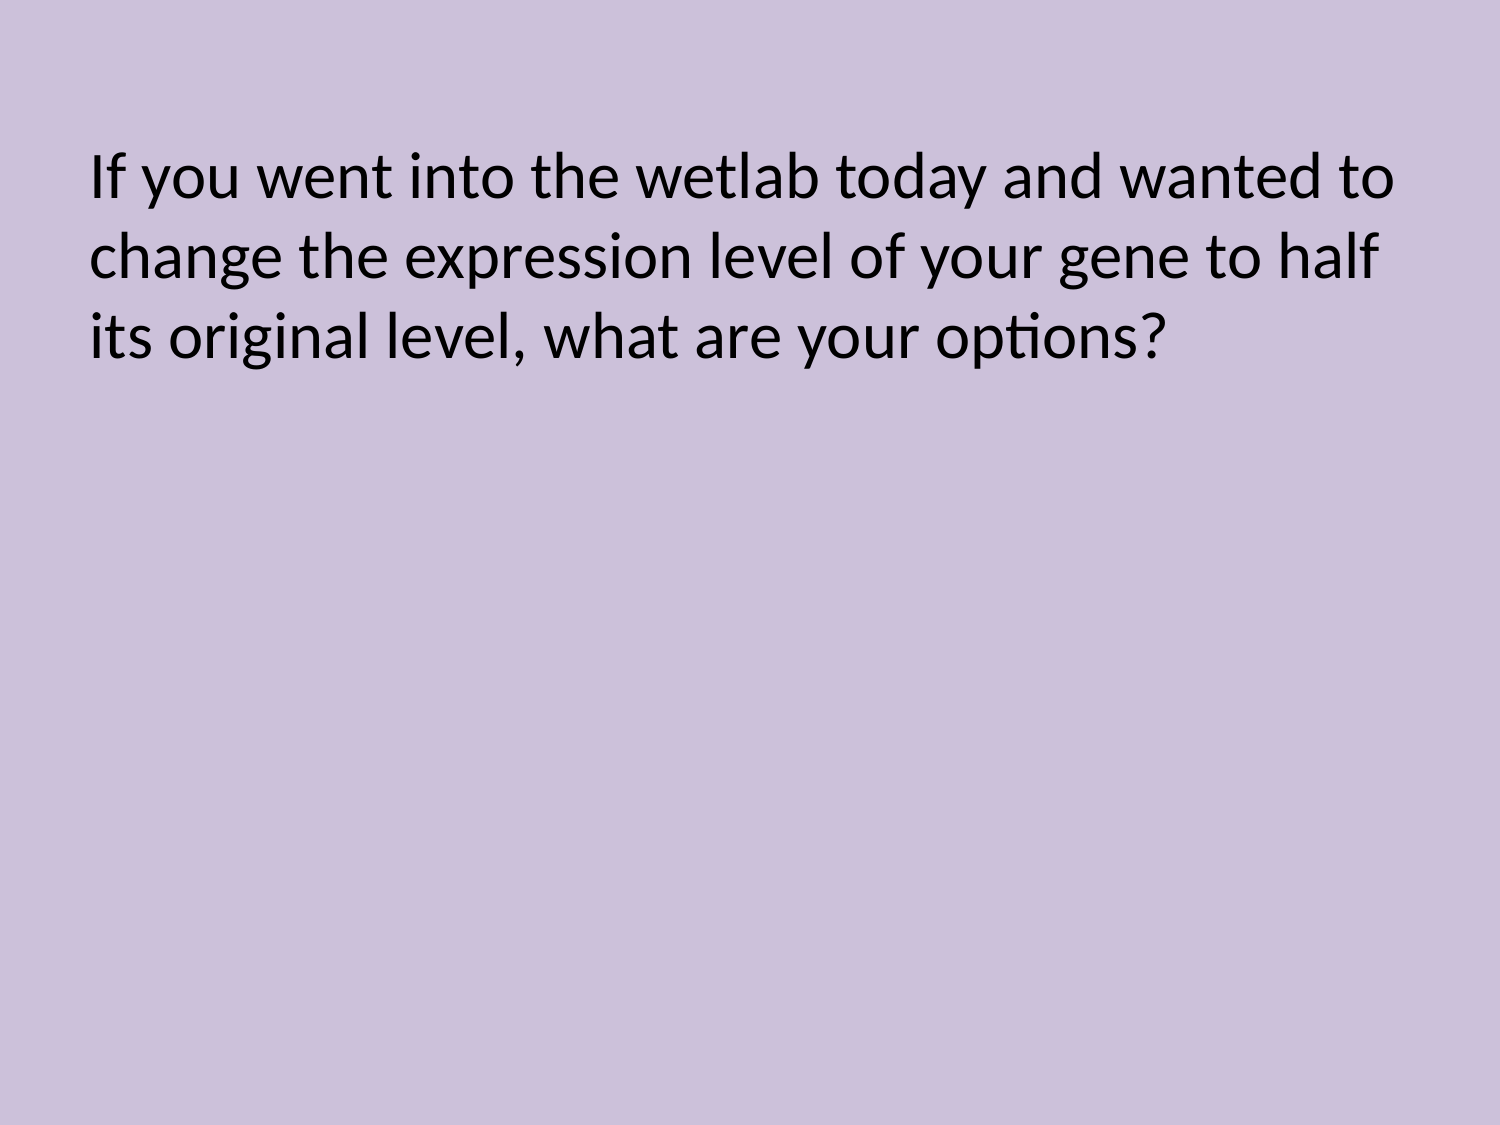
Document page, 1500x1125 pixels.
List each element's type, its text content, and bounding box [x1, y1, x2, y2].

text_box If you went into the wetlab today and wanted to change the expression level of your gene to half its original level, what are your options? [74, 124, 1438, 380]
